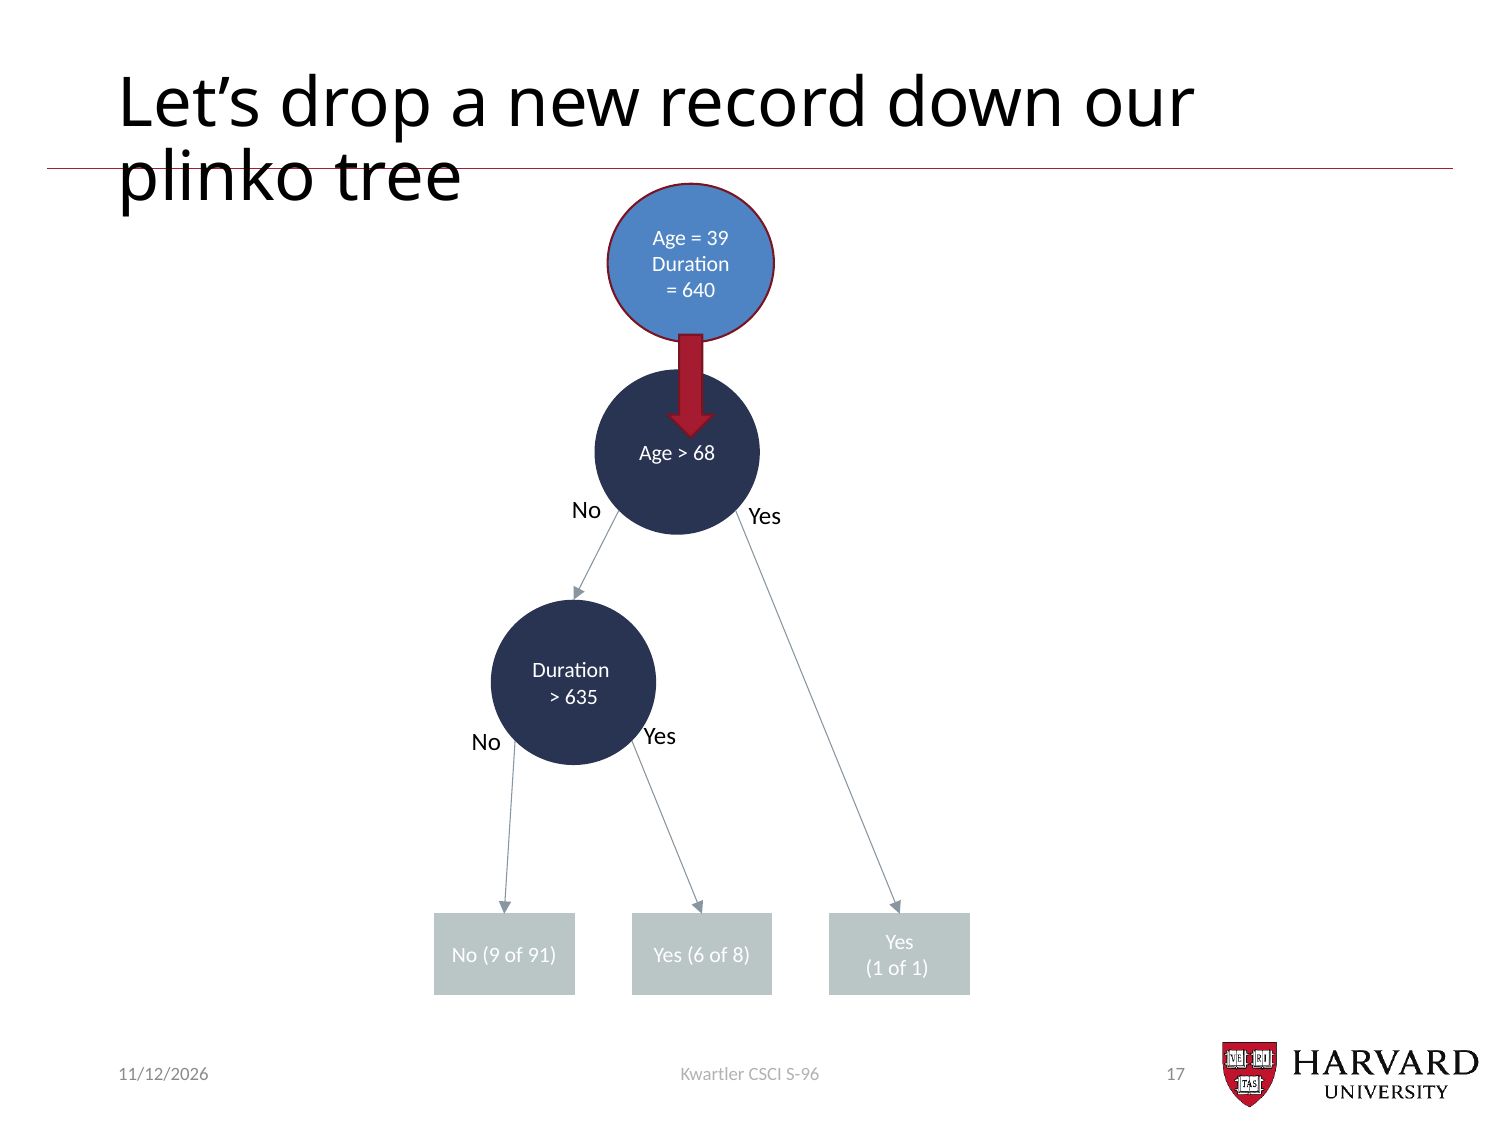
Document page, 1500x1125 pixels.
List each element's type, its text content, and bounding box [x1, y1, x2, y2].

text_box [678, 333, 704, 369]
title Let’s drop a new record down our plinko tree [103, 59, 1397, 157]
footer Kwartler CSCI S-96 [496, 1042, 1004, 1103]
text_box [434, 369, 970, 995]
picture [1200, 1024, 1500, 1125]
text_box Age = 39 Duration = 640 [606, 182, 775, 343]
slide_number 17 [1059, 1042, 1200, 1103]
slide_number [103, 1042, 441, 1103]
